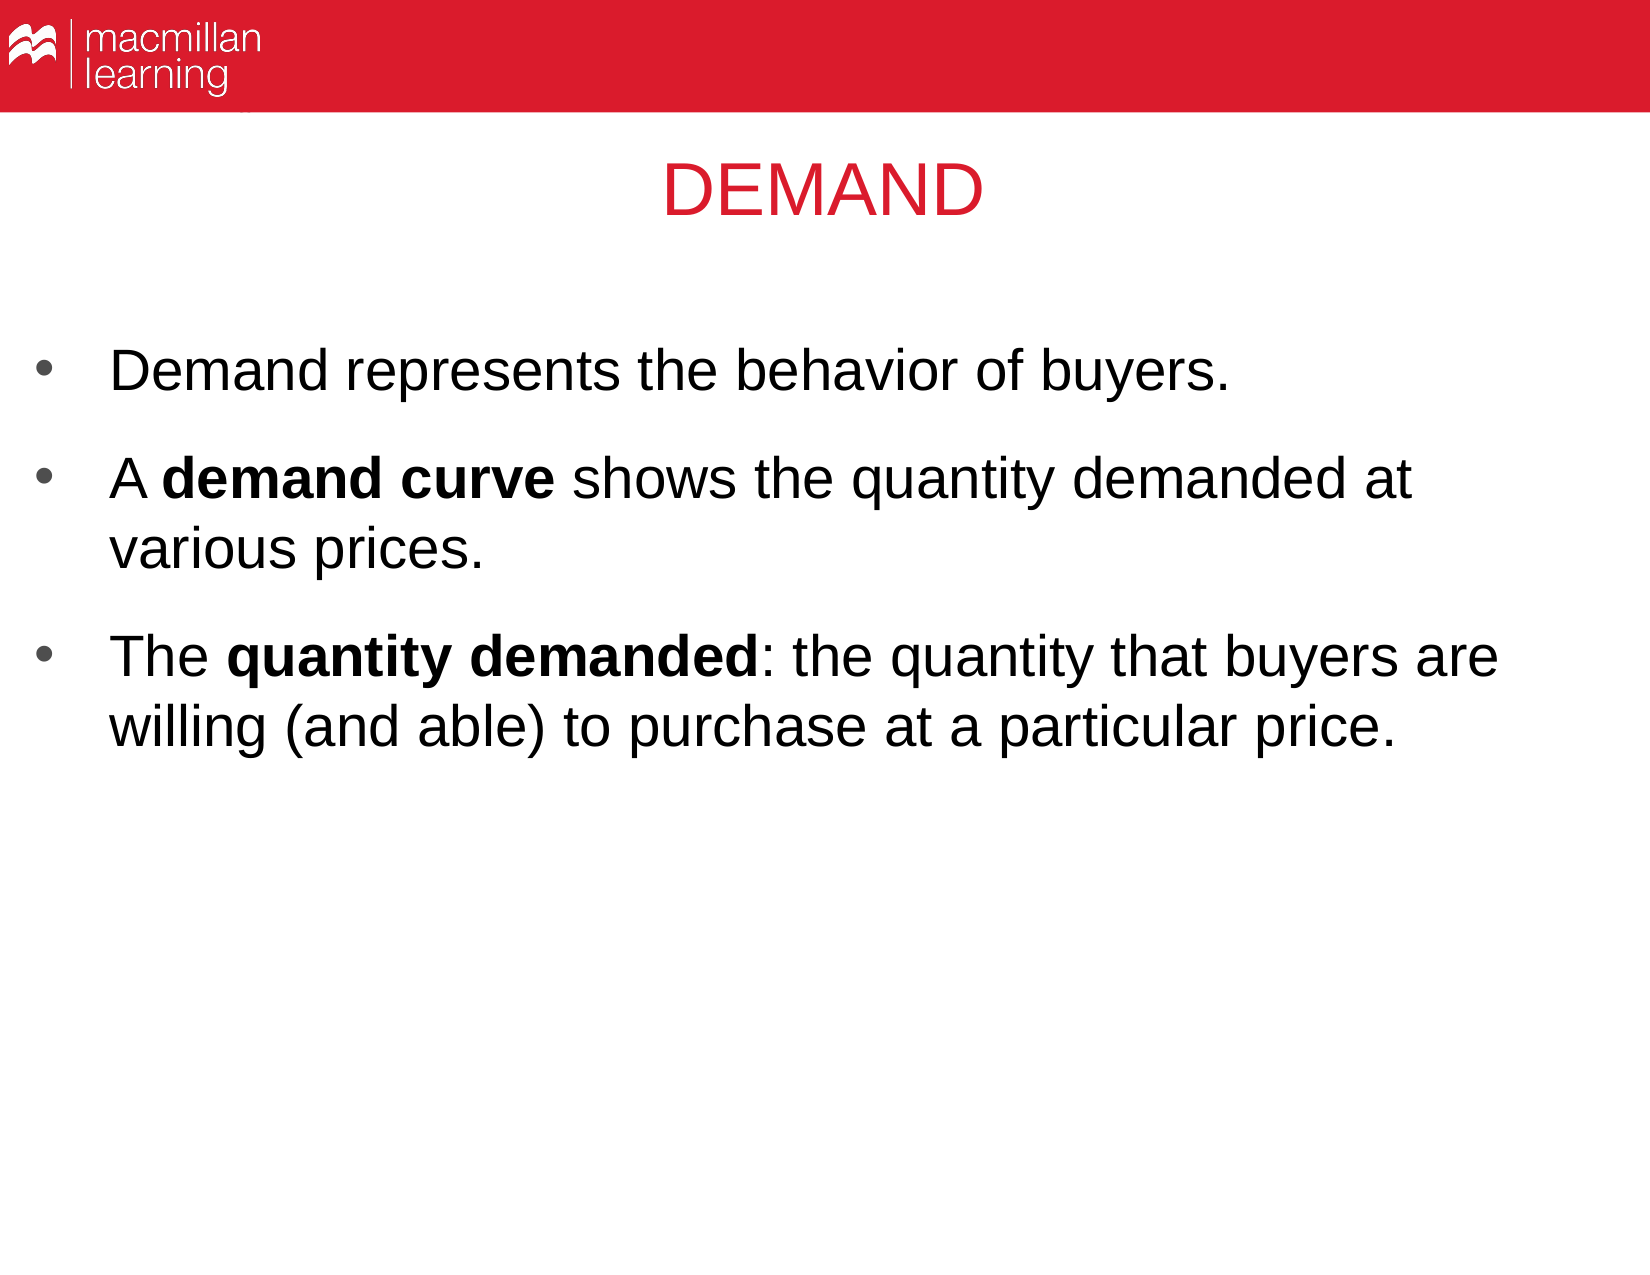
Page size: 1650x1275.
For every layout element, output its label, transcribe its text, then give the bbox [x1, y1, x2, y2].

list Demand represents the behavior of buyers. A demand curve shows the quantity demanded at various prices. The quantity demanded: the quantity that buyers are willing (and able) to purchase at a particular price. [19, 317, 1628, 1246]
title DEMAND [3, 118, 1644, 253]
picture [9, 19, 260, 97]
